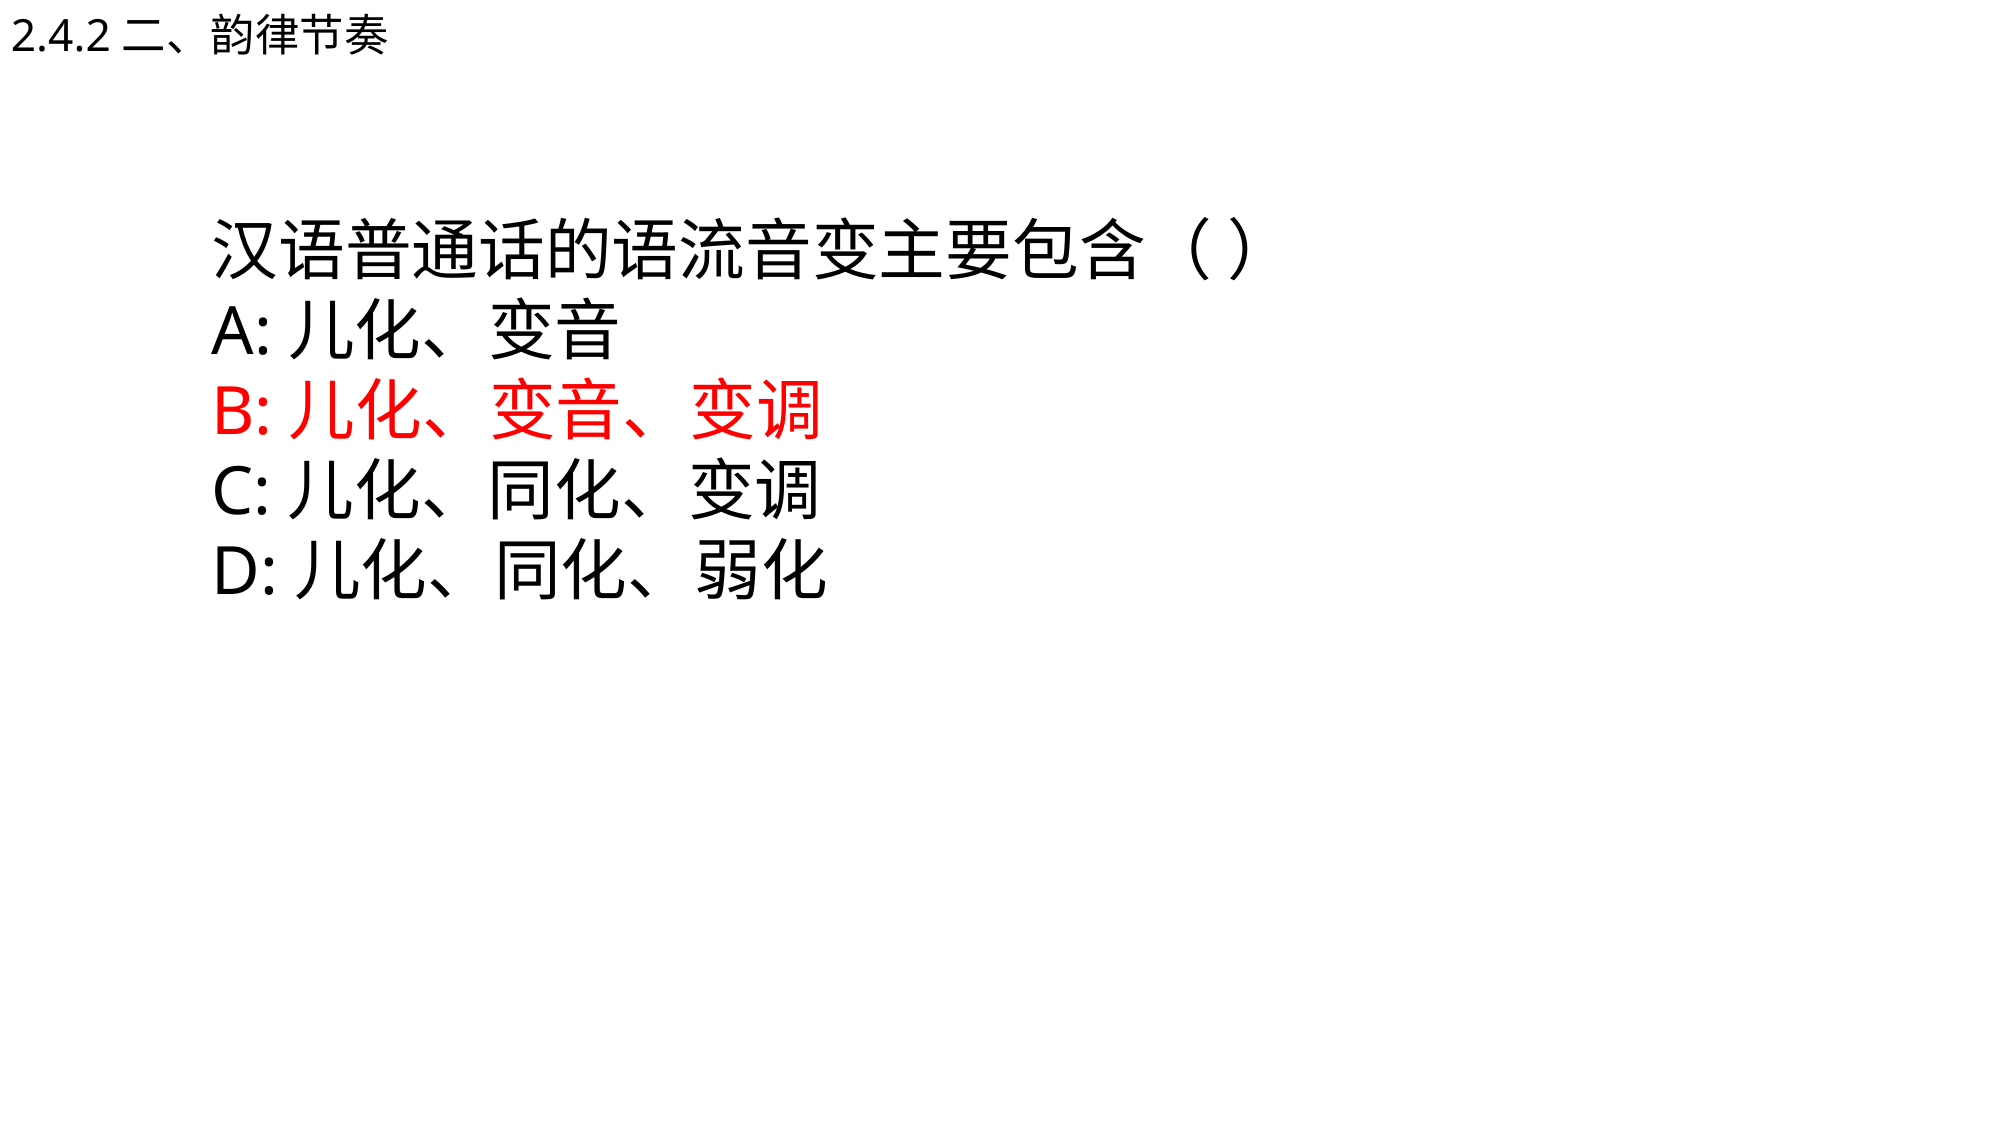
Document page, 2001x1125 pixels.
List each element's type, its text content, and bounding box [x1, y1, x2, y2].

text_box 2.4.2二、韵律节奏 [0, 0, 404, 69]
text_box 汉语普通话的语流音变主要包含（ ） A:儿化、变音 B:儿化、变音、变调 C:儿化、同化、变调 D:儿化、同化、弱化 [196, 200, 1819, 615]
